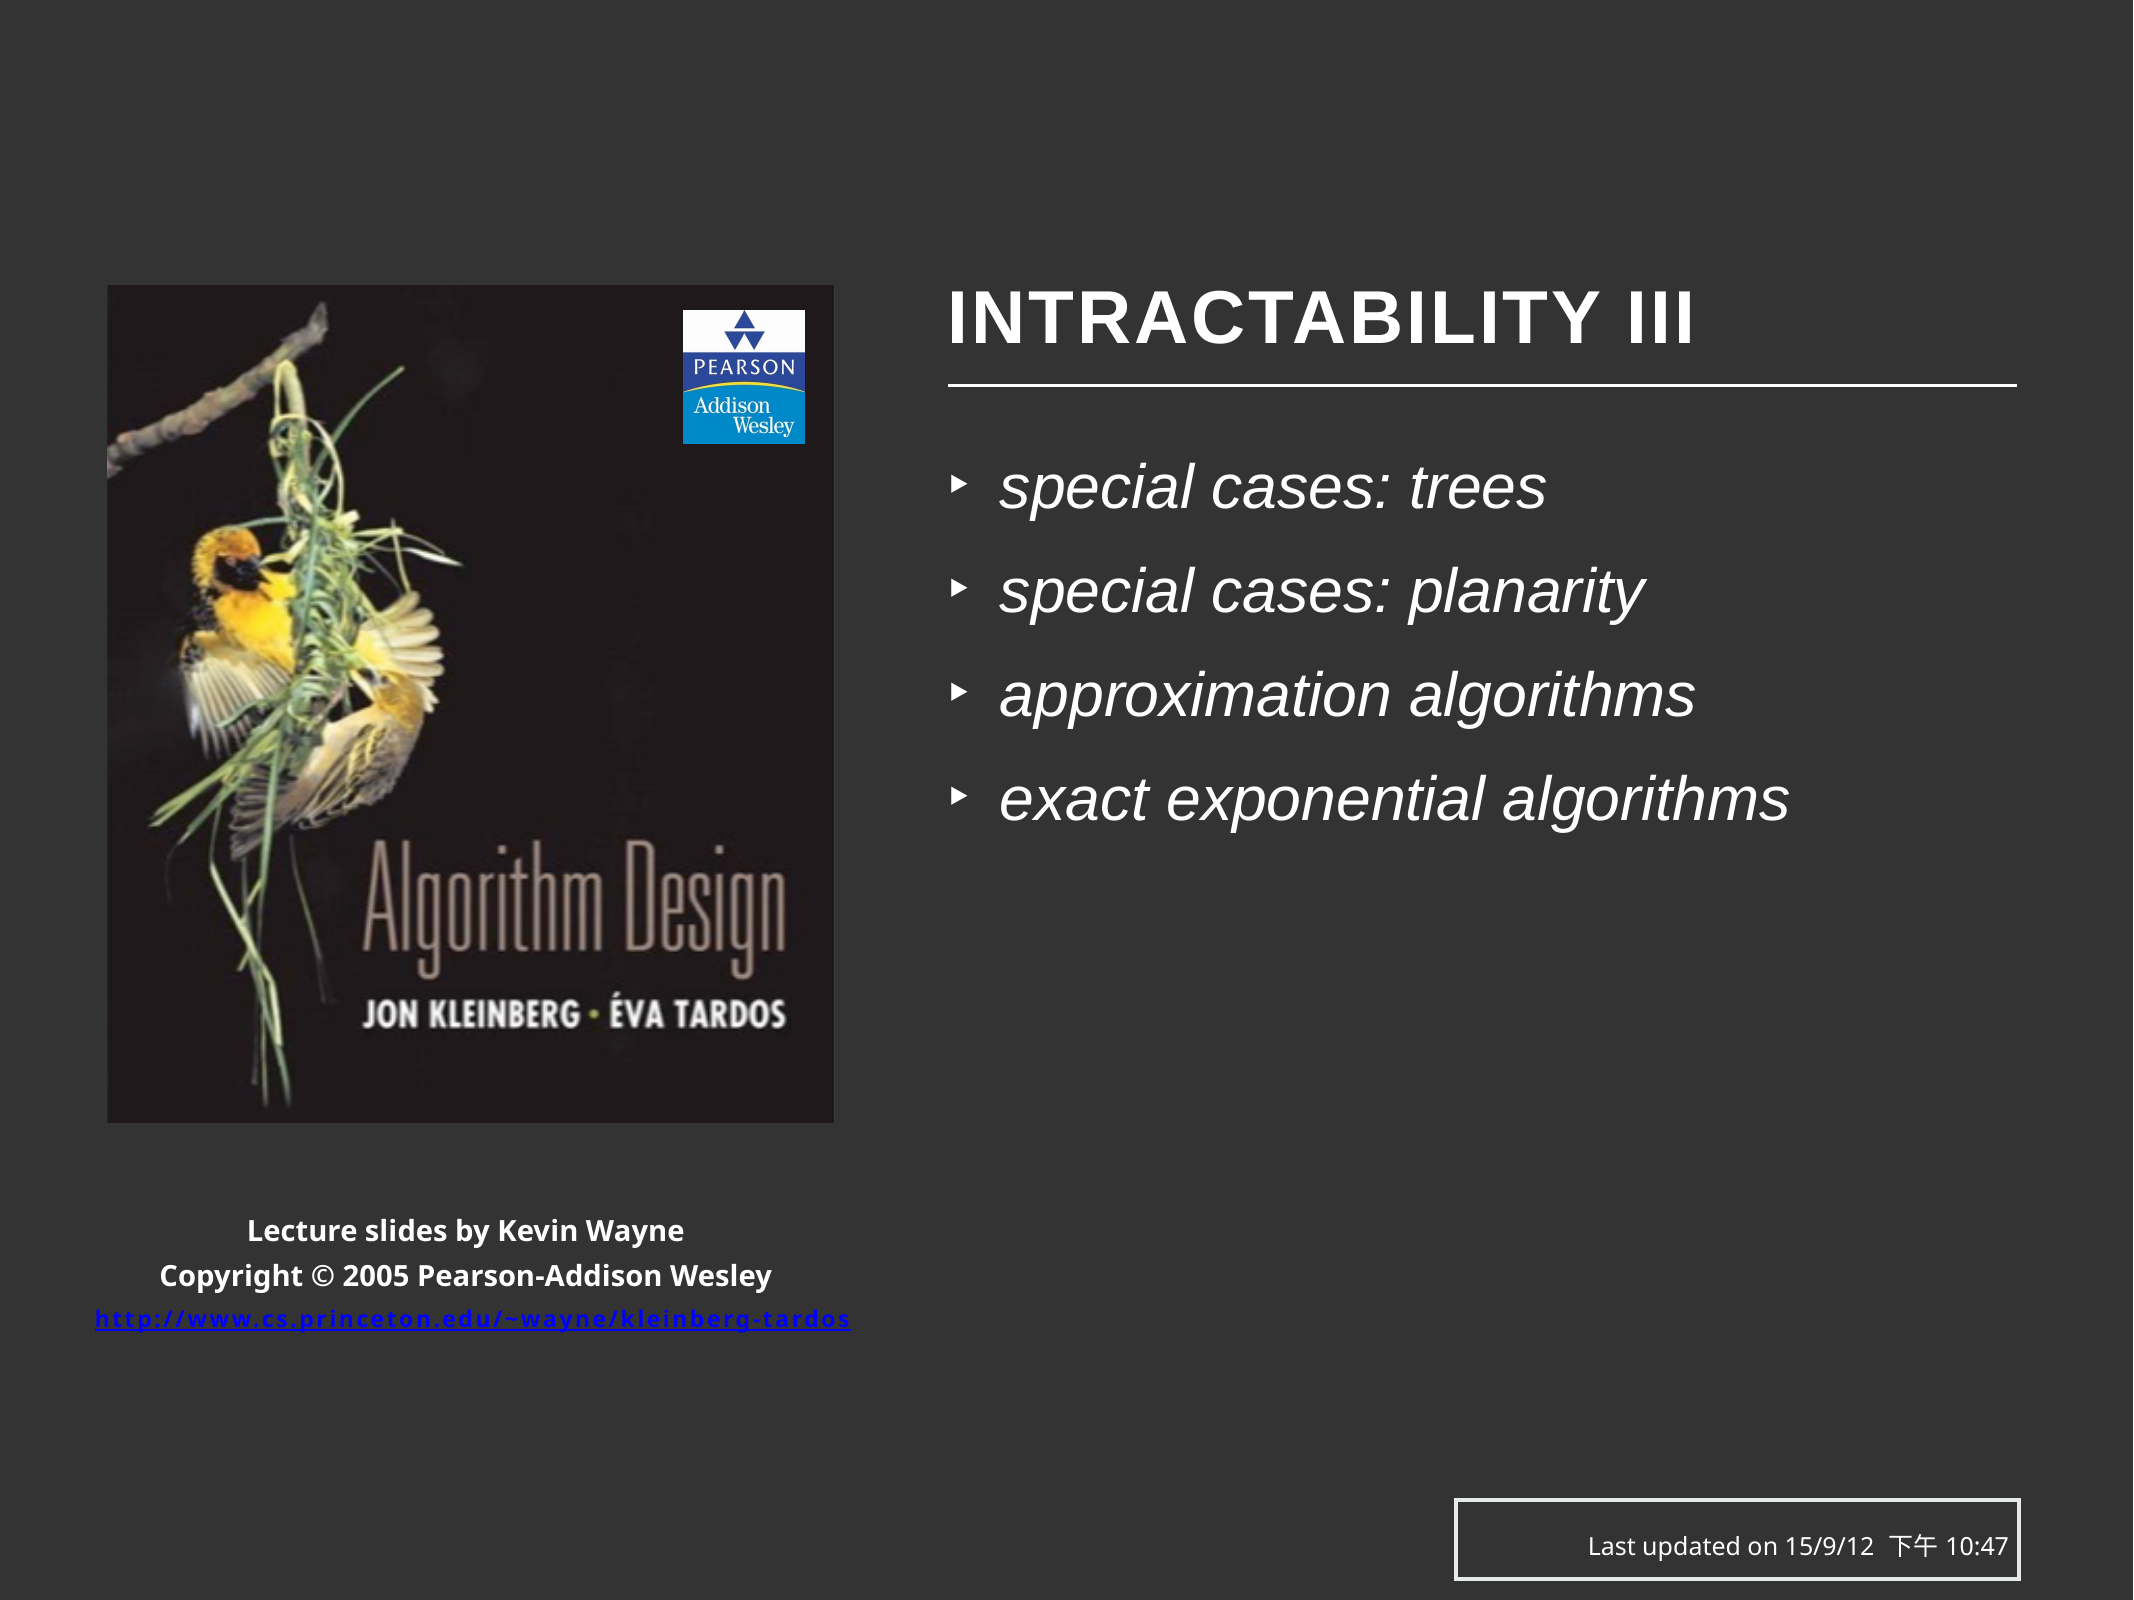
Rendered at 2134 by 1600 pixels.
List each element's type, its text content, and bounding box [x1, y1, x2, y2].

title Intractability III [947, 268, 2082, 384]
list special cases: trees special cases: planarity approximation algorithms exact exponential algorithms [947, 416, 2084, 1359]
picture [107, 285, 837, 1123]
